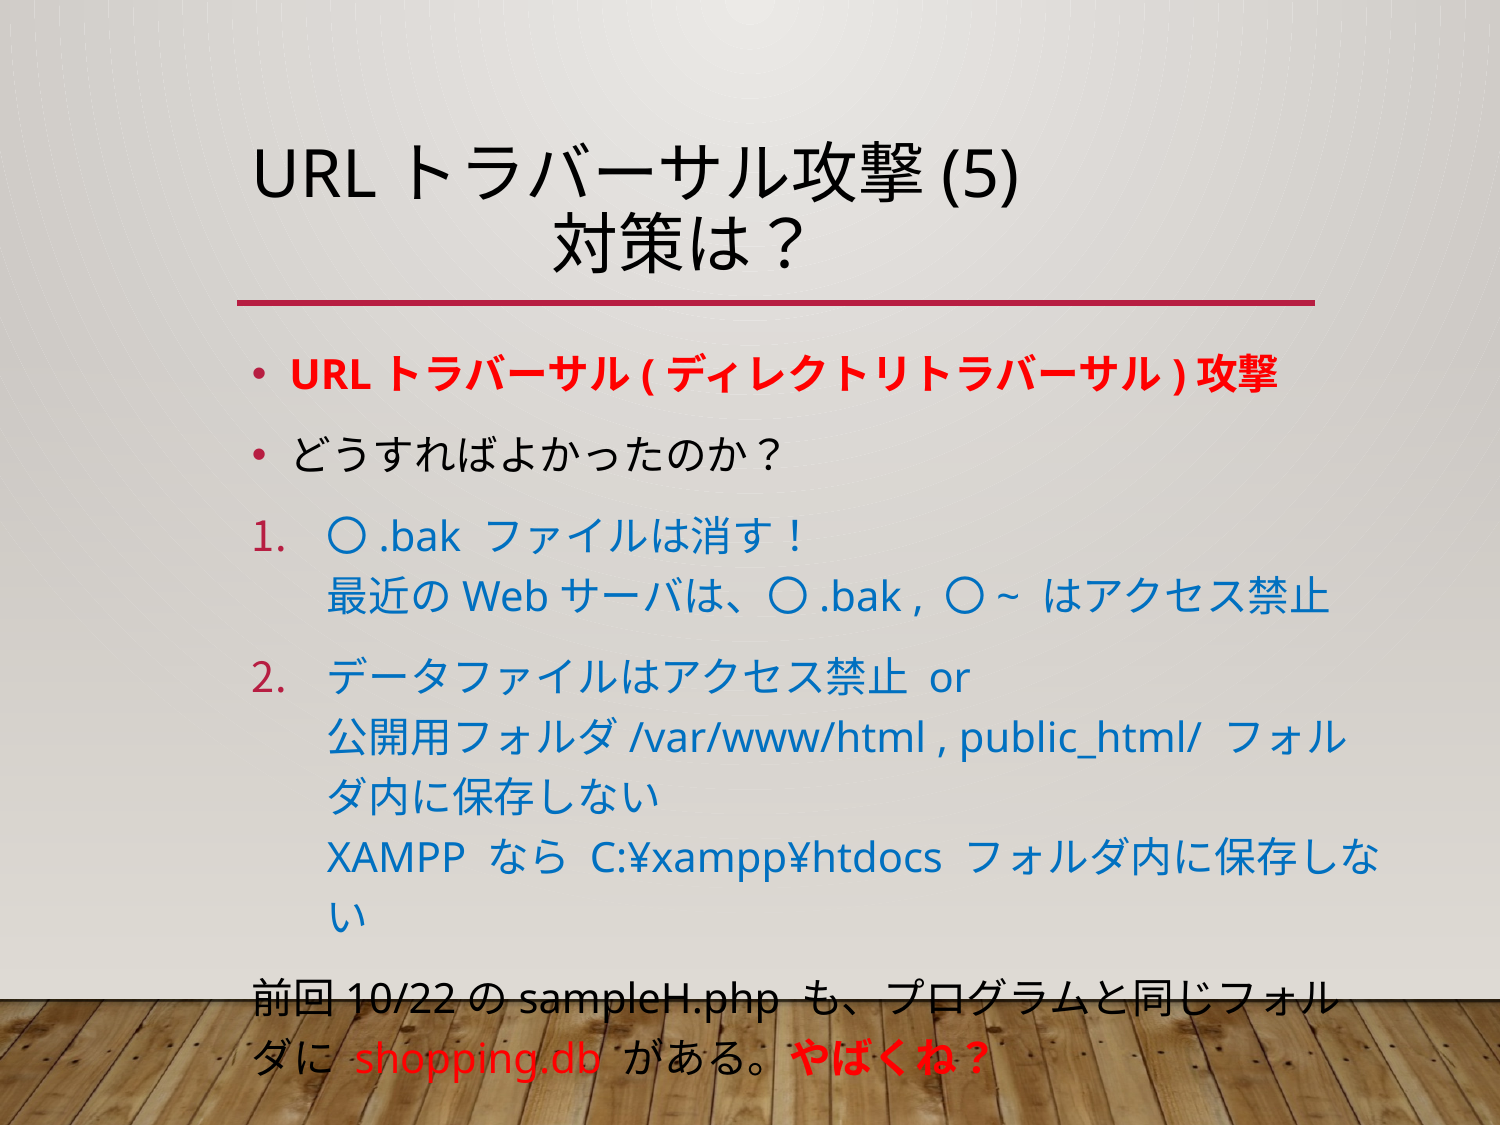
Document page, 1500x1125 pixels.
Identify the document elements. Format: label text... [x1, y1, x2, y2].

title URLトラバーサル攻撃(5) 対策は？ [236, 131, 1315, 305]
picture [0, 999, 1500, 1125]
list URLトラバーサル(ディレクトリトラバーサル)攻撃 どうすればよかったのか？ 〇.bak ファイルは消す！ 最近のWebサーバは、〇.bak , 〇~ はアクセス禁止 データファイルはアクセス禁止 or 公開用フォルダ/var/www/html , public_html/ フォルダ内に保存しない XAMPP なら C:¥xampp¥htdocs フォルダ内に保存しない 前回10/22のsampleH.php も、プログラムと同じフォルダに shopping.db がある。やばくね？ [236, 330, 1398, 1071]
